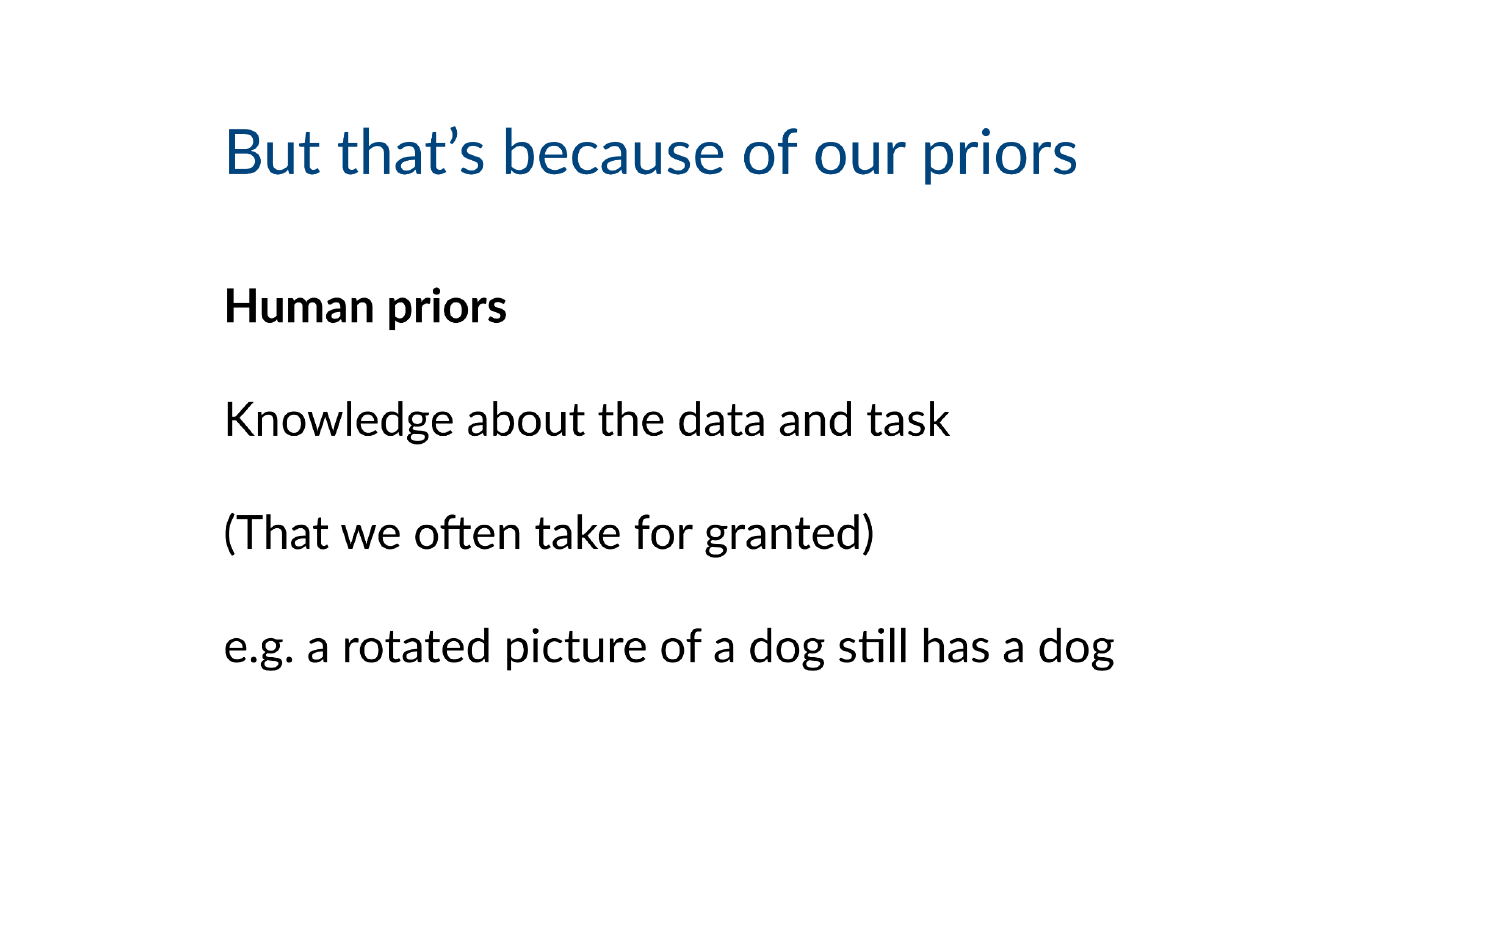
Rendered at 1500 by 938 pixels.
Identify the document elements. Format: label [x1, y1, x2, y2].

picture [124, 0, 1376, 938]
